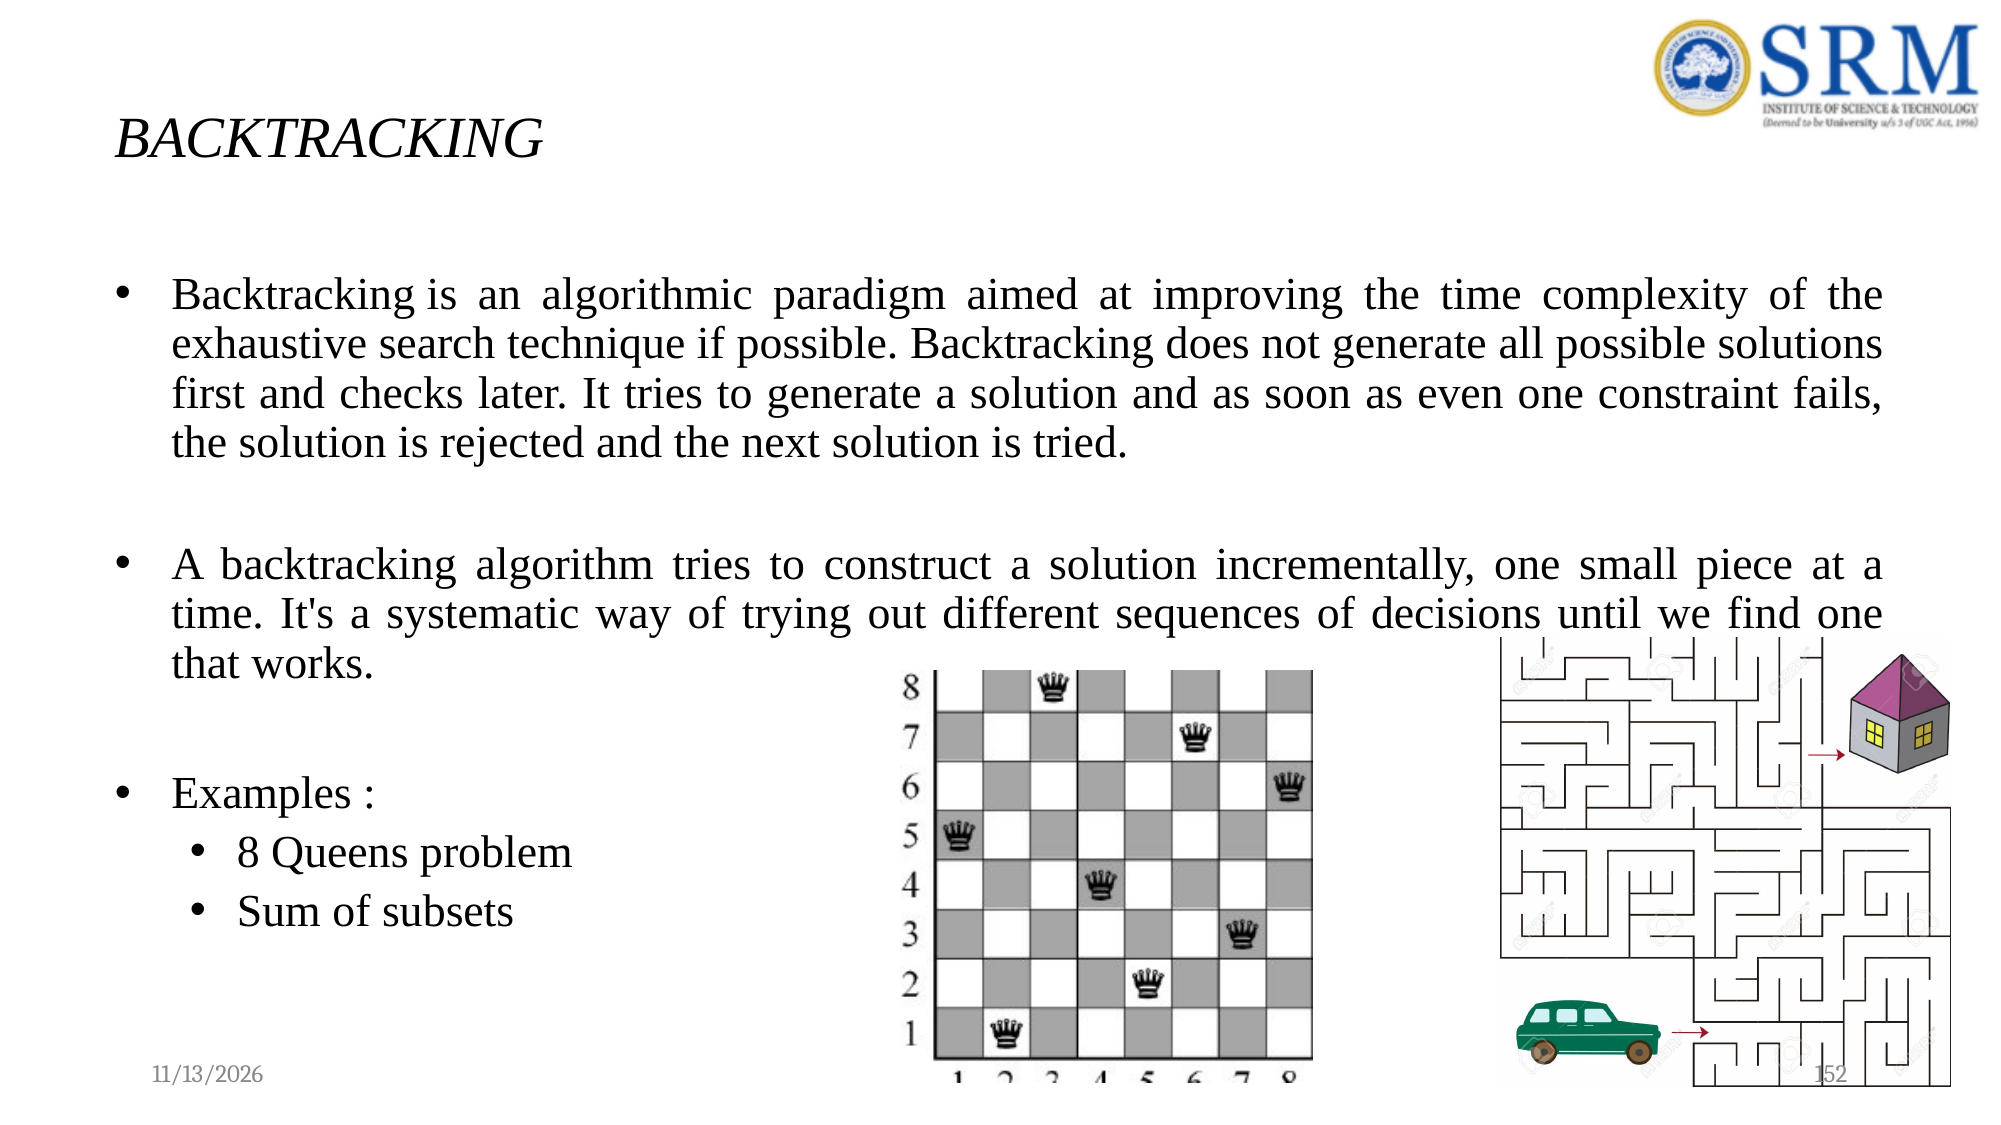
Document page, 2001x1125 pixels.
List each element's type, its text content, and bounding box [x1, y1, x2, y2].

picture [1499, 637, 1951, 1088]
slide_number 152 [1412, 1042, 1863, 1103]
list Backtracking is an algorithmic paradigm aimed at improving the time complexity of the exhaustive search technique if possible. Backtracking does not generate all possible solutions first and checks later. It tries to generate a solution and as soon as even one constraint fails, the solution is rejected and the next solution is tried. A backtracking algorithm tries to construct a solution incrementally, one small piece at a time. It's a systematic way of trying out different sequences of decisions until we find one that works. Examples : 8 Queens problem Sum of subsets [99, 262, 1900, 1005]
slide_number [137, 1042, 588, 1103]
title BACKTRACKING [99, 45, 1900, 233]
picture [899, 670, 1313, 1084]
picture [1651, 0, 2000, 151]
